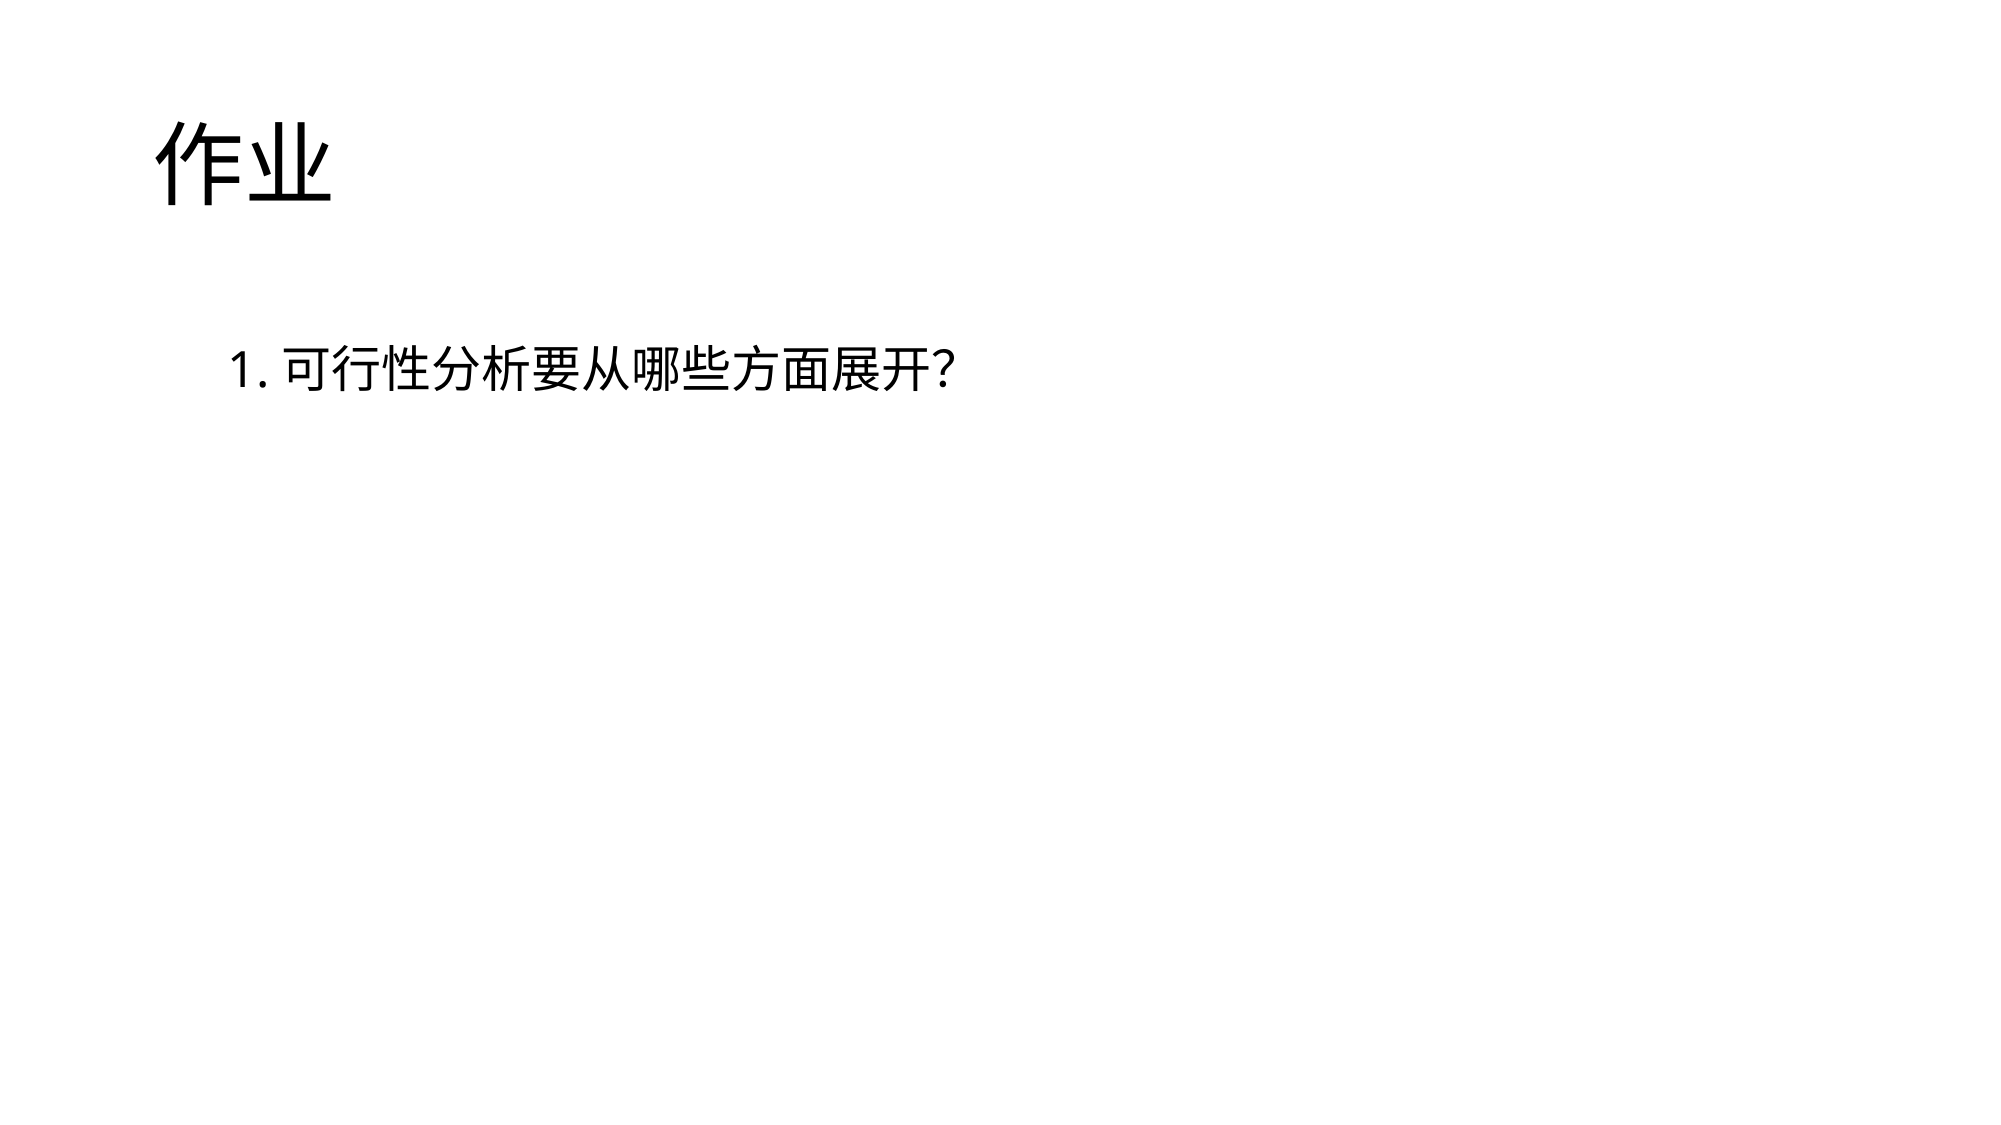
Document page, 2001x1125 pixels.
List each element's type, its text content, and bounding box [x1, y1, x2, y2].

list 1.可行性分析要从哪些方面展开？ [137, 299, 1863, 1014]
title 作业 [137, 59, 1863, 278]
